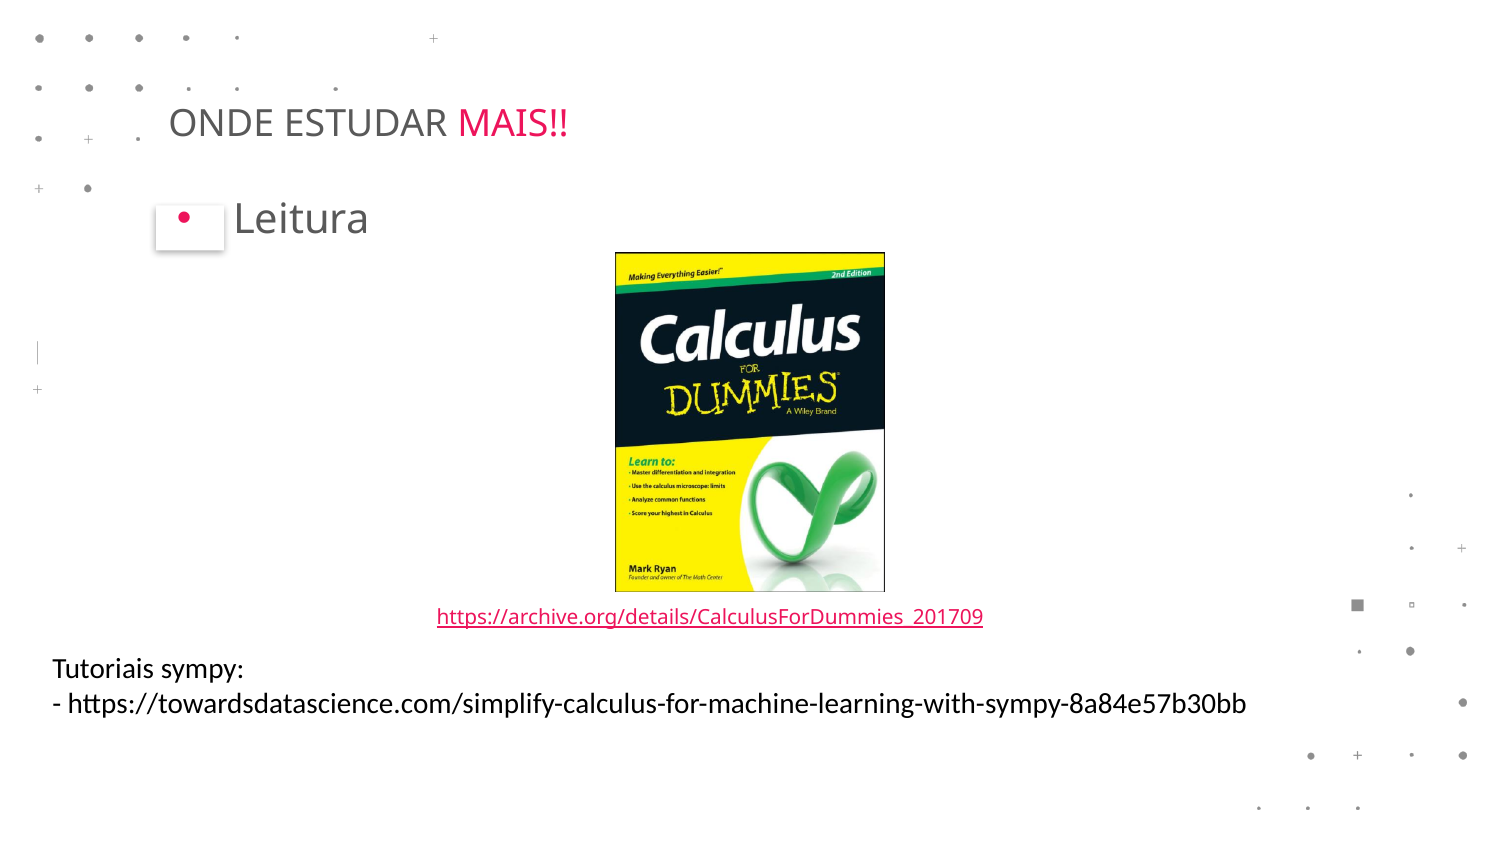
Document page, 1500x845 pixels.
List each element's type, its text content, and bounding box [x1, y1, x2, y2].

text_box ONDE ESTUDAR MAIS!! [153, 91, 1026, 151]
text_box Leitura [153, 176, 410, 248]
text_box Tutoriais sympy: - https://towardsdatascience.com/simplify-calculus-for-machine-learning-with-sympy-8a84e57b30bb [37, 641, 1500, 727]
text_box https://archive.org/details/CalculusForDummies_201709 [421, 596, 1078, 640]
picture [33, 34, 1467, 810]
